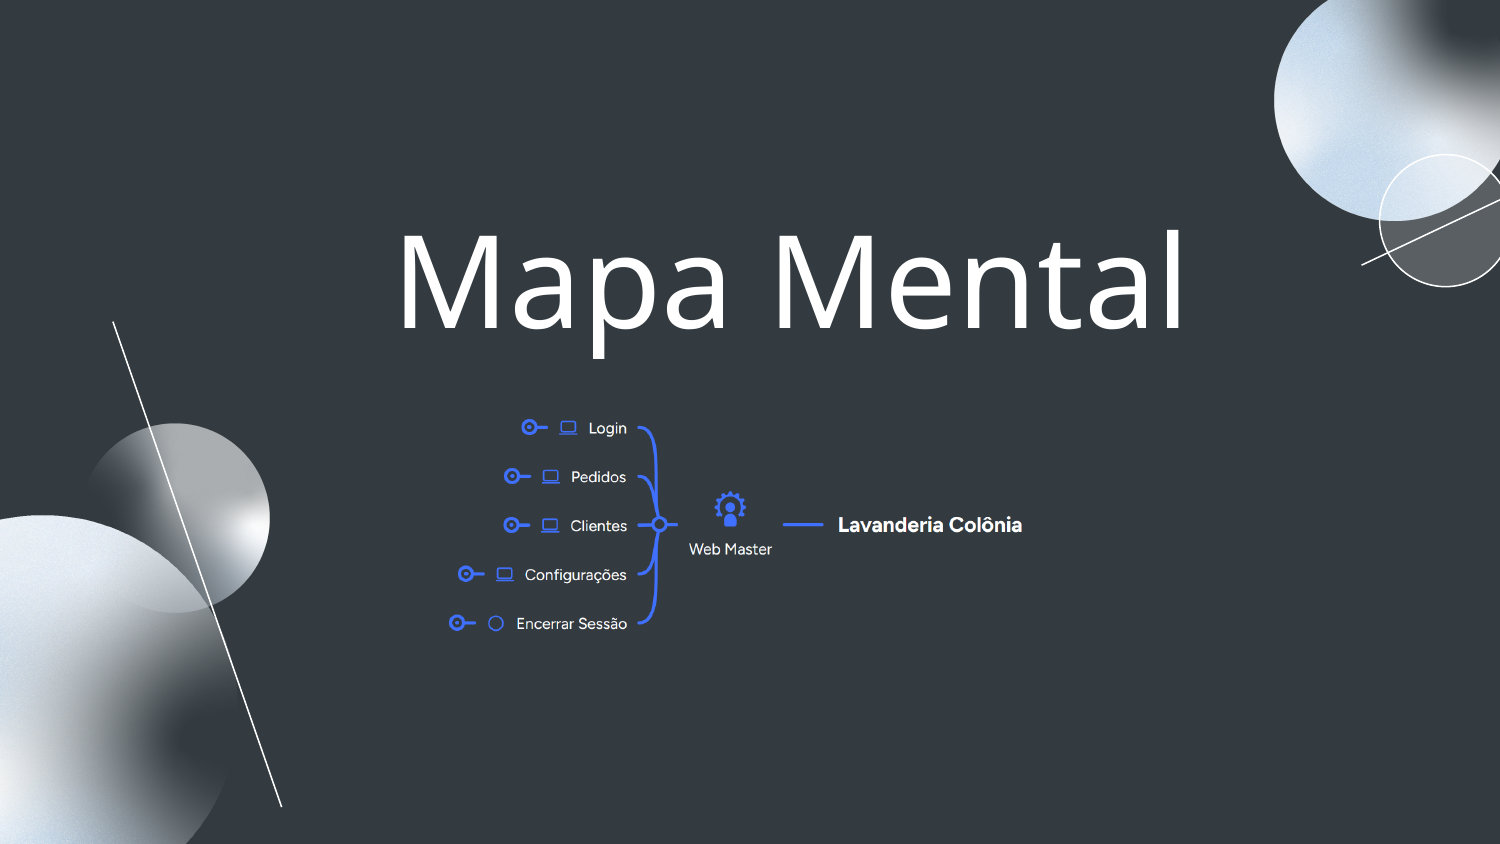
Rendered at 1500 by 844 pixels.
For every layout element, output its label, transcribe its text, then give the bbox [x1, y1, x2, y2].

picture [370, 361, 1130, 690]
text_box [1265, 0, 1500, 287]
title Mapa Mental [309, 184, 1275, 341]
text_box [0, 321, 282, 844]
